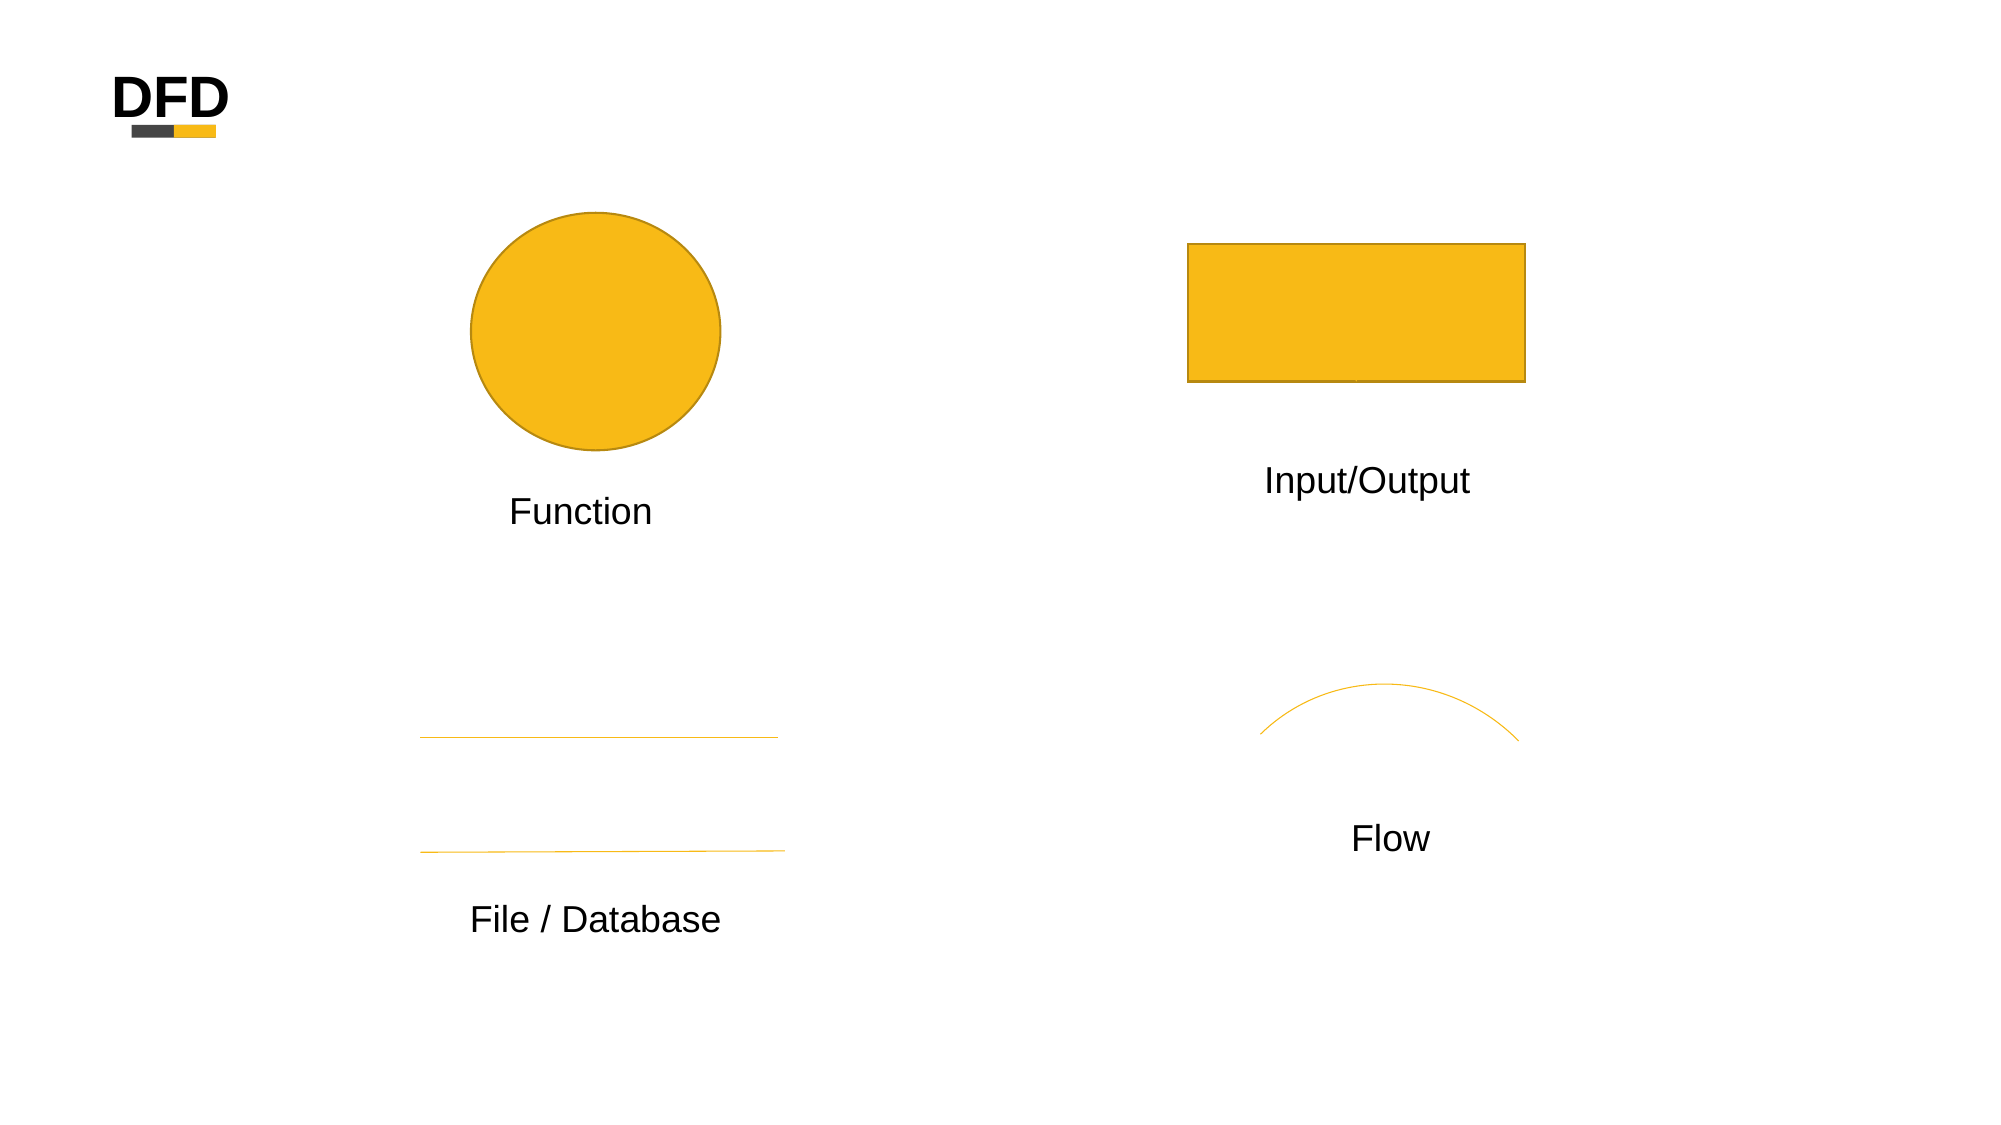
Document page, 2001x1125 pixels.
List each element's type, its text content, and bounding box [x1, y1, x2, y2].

text_box [1187, 243, 1526, 383]
text_box [469, 211, 722, 452]
text_box [1260, 683, 1520, 814]
text_box DFD [96, 51, 313, 137]
text_box Function [494, 479, 668, 540]
text_box Input/Output [1249, 449, 1486, 509]
text_box Flow [1336, 806, 1445, 866]
text_box File / Database [454, 887, 737, 948]
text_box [131, 124, 216, 138]
